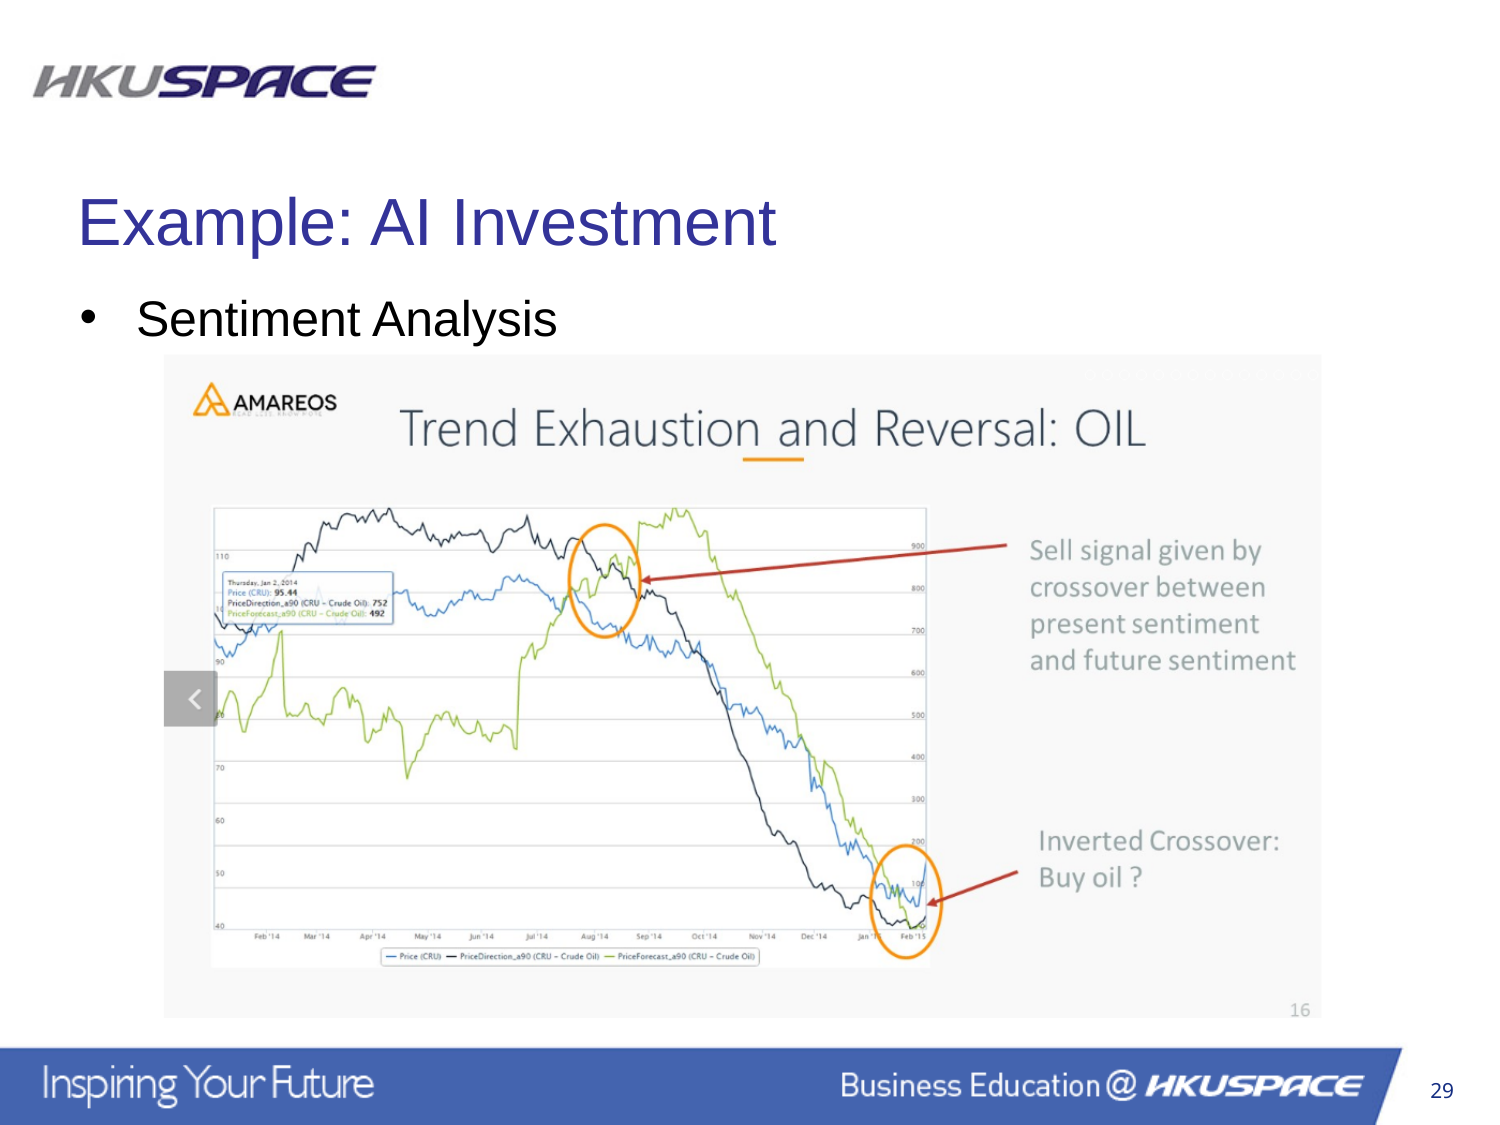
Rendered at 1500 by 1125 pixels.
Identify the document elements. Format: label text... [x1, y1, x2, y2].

picture [0, 0, 1500, 1125]
title Example: AI Investment [62, 101, 1388, 266]
text_box Sentiment Analysis [64, 278, 1483, 1047]
slide_number 29 [1415, 1070, 1499, 1125]
